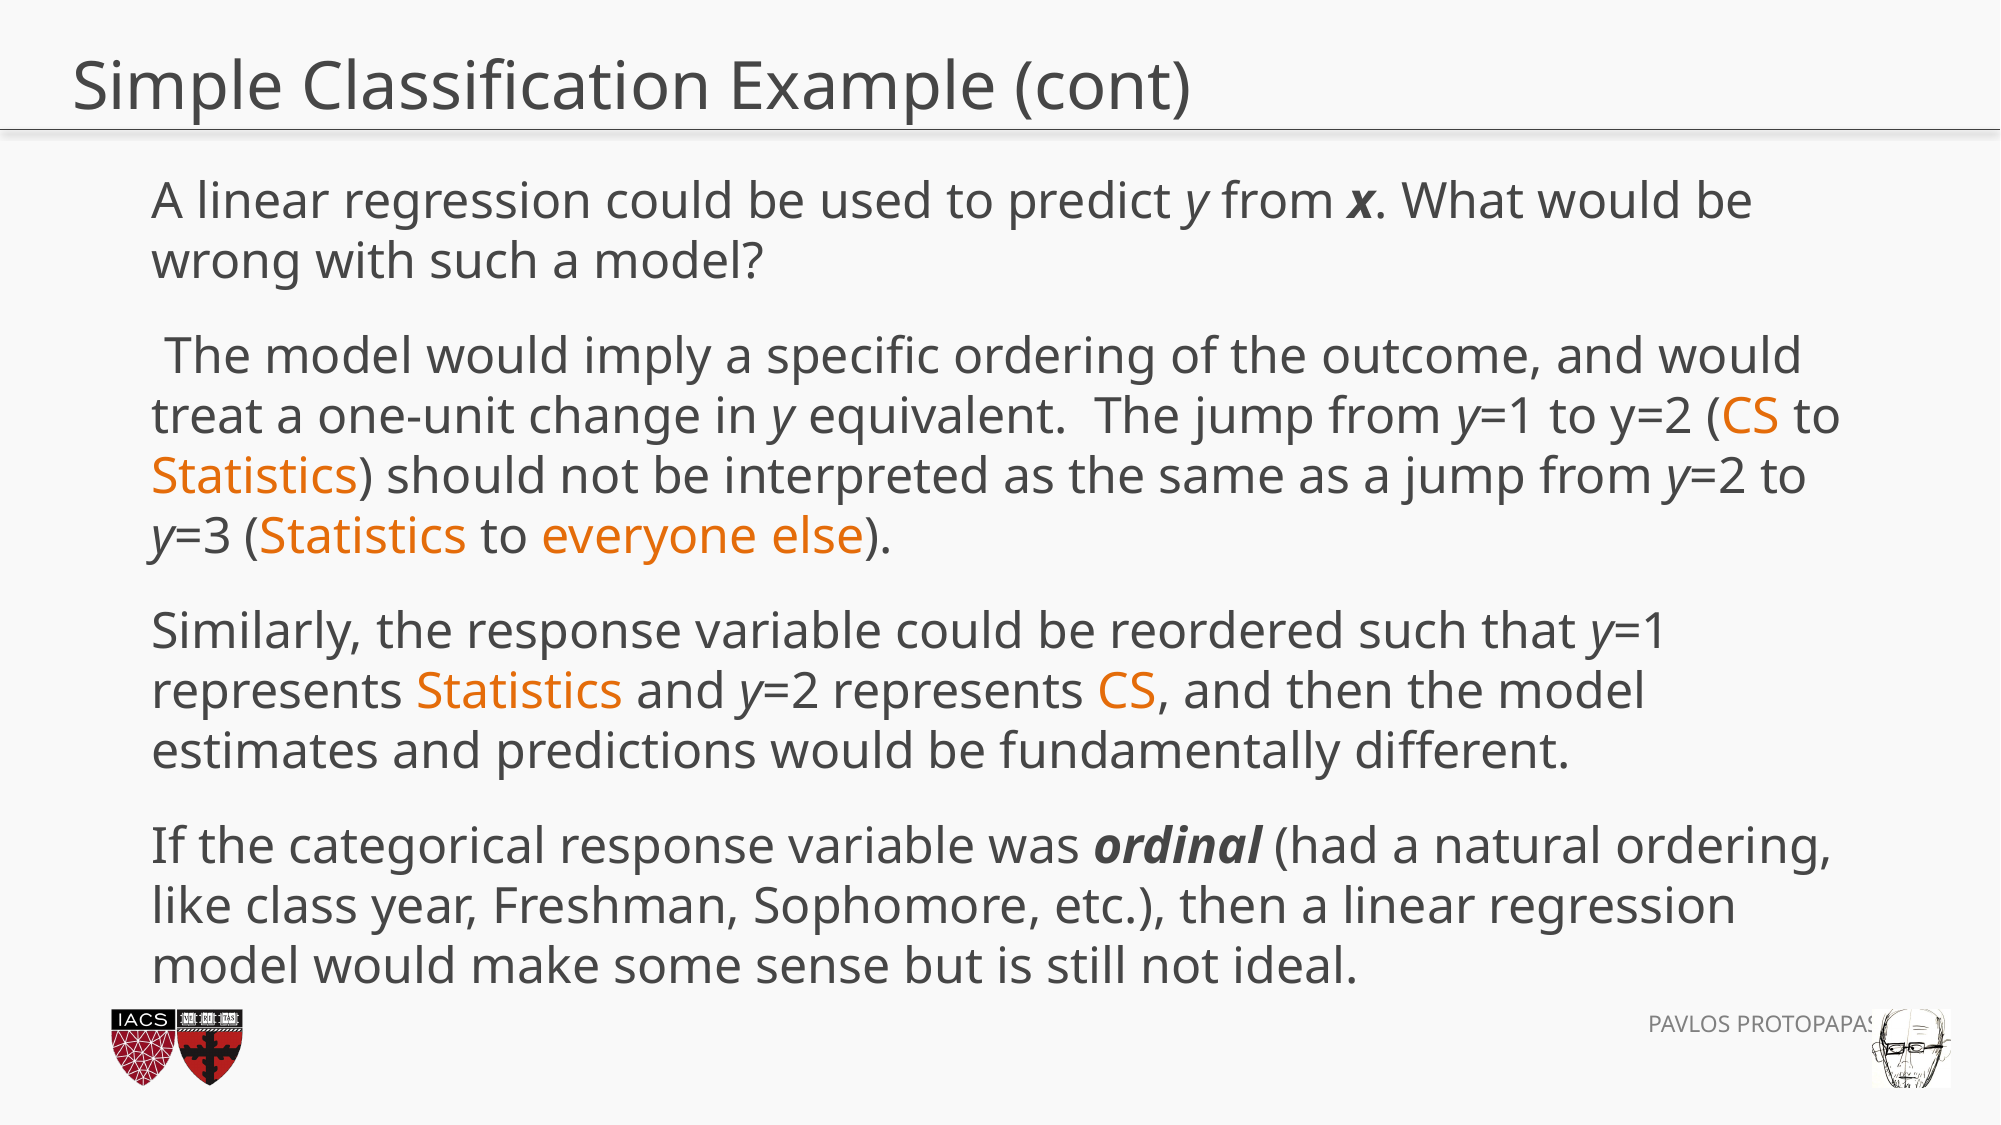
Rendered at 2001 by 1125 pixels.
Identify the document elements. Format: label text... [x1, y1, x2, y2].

list A linear regression could be used to predict y from x. What would be wrong with such a model? The model would imply a specific ordering of the outcome, and would treat a one-unit change in y equivalent. The jump from y=1 to y=2 (CS to Statistics) should not be interpreted as the same as a jump from y=2 to y=3 (Statistics to everyone else). Similarly, the response variable could be reordered such that y=1 represents Statistics and y=2 represents CS, and then the model estimates and predictions would be fundamentally different. If the categorical response variable was ordinal (had a natural ordering, like class year, Freshman, Sophomore, etc.), then a linear regression model would make some sense but is still not ideal. [136, 161, 1903, 508]
title Simple Classification Example (cont) [57, 35, 1943, 162]
picture [1872, 1009, 1951, 1088]
picture [109, 1009, 243, 1086]
